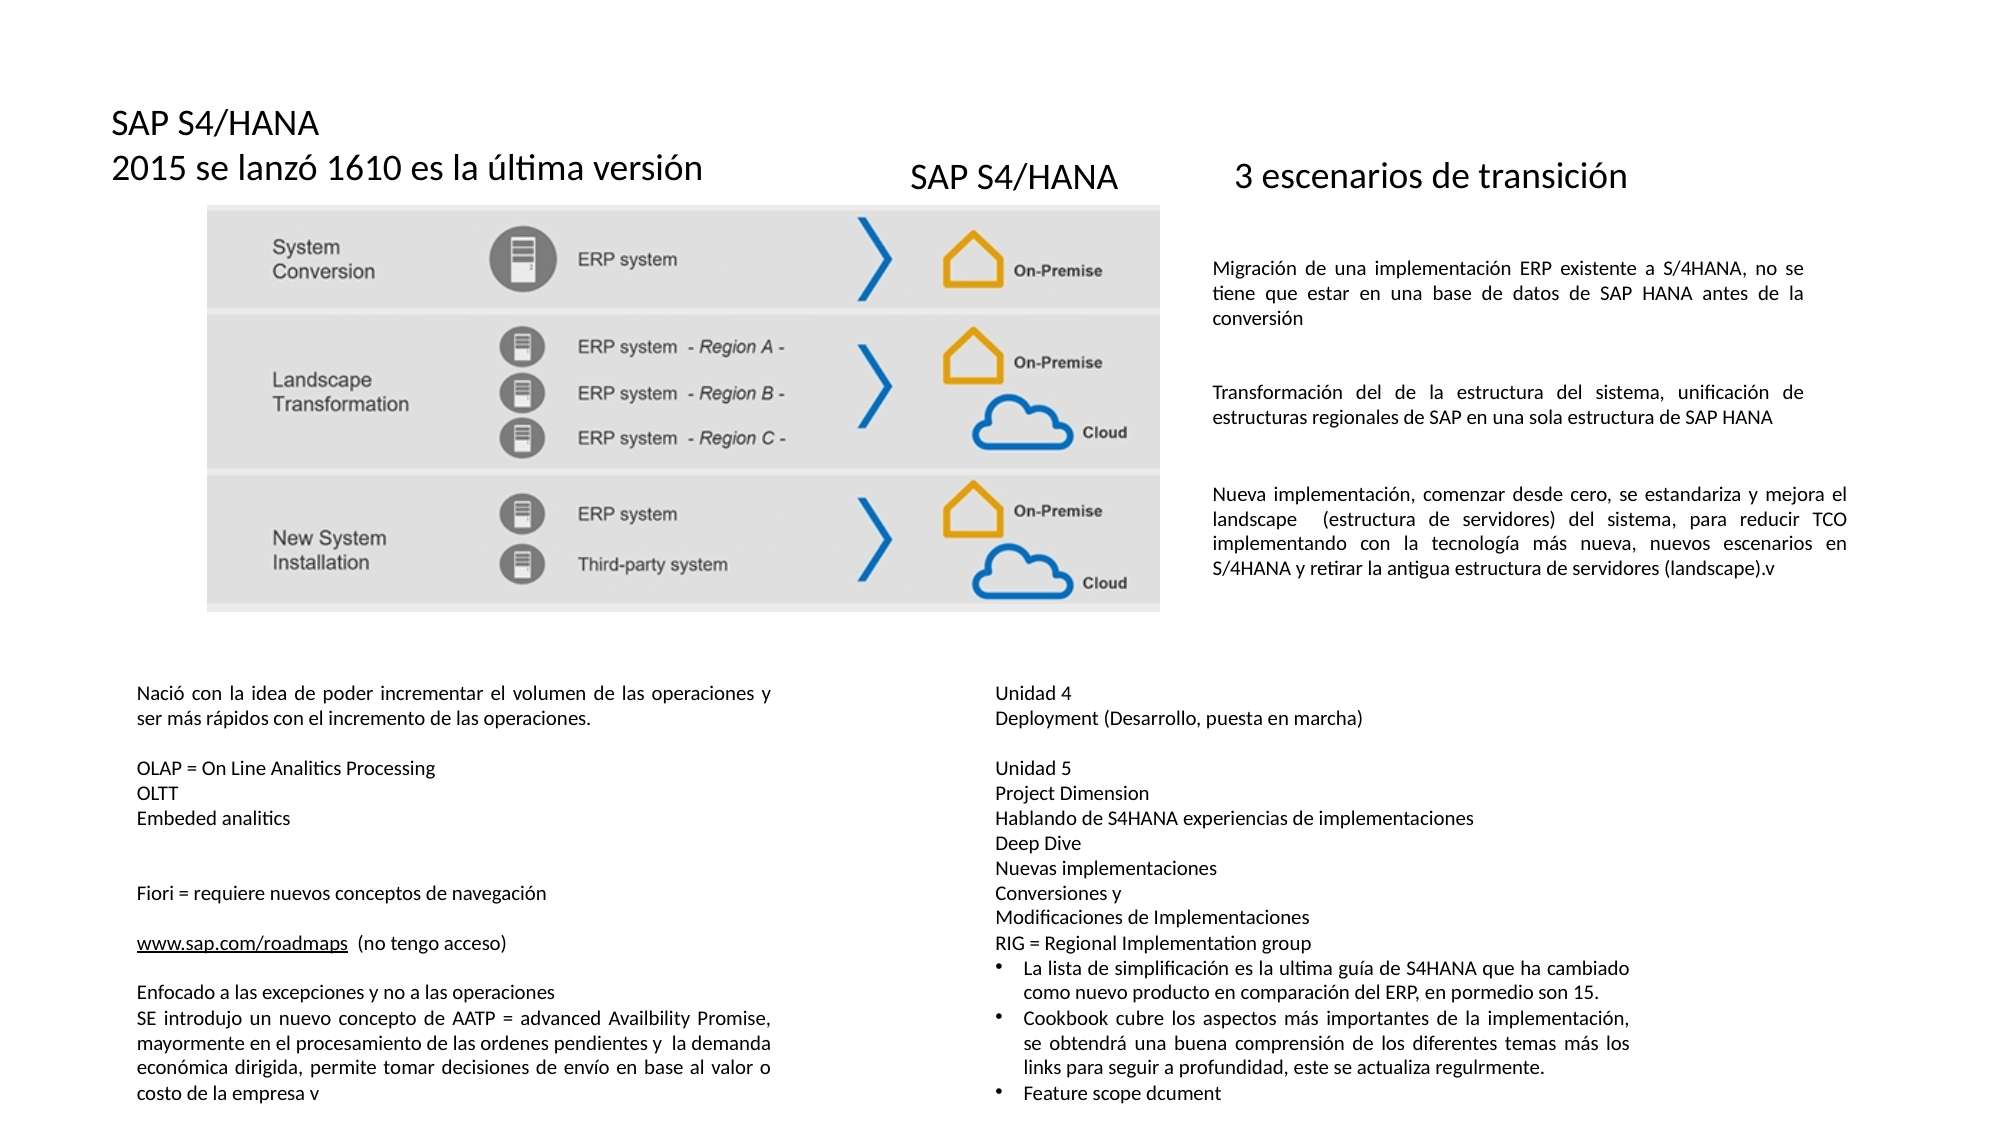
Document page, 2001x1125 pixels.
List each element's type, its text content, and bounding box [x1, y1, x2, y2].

text_box Nueva implementación, comenzar desde cero, se estandariza y mejora el landscape (estructura de servidores) del sistema, para reducir TCO implementando con la tecnología más nueva, nuevos escenarios en S/4HANA y retirar la antigua estructura de servidores (landscape).v [1197, 472, 1863, 588]
text_box Nació con la idea de poder incrementar el volumen de las operaciones y ser más rápidos con el incremento de las operaciones. OLAP = On Line Analitics Processing OLTT Embeded analitics Fiori = requiere nuevos conceptos de navegación www.sap.com/roadmaps (no tengo acceso) Enfocado a las excepciones y no a las operaciones SE introdujo un nuevo concepto de AATP = advanced Availbility Promise, mayormente en el procesamiento de las ordenes pendientes y la demanda económica dirigida, permite tomar decisiones de envío en base al valor o costo de la empresa v [122, 672, 787, 1112]
picture [206, 205, 1160, 612]
text_box Transformación del de la estructura del sistema, unificación de estructuras regionales de SAP en una sola estructura de SAP HANA [1197, 371, 1819, 436]
text_box 3 escenarios de transición [1219, 143, 1644, 204]
text_box SAP S4/HANA [895, 144, 1134, 205]
text_box Unidad 4 Deployment (Desarrollo, puesta en marcha) Unidad 5 Project Dimension Hablando de S4HANA experiencias de implementaciones Deep Dive Nuevas implementaciones Conversiones y Modificaciones de Implementaciones RIG = Regional Implementation group La lista de simplificación es la ultima guía de S4HANA que ha cambiado como nuevo producto en comparación del ERP, en pormedio son 15. Cookbook cubre los aspectos más importantes de la implementación, se obtendrá una buena comprensión de los diferentes temas más los links para seguir a profundidad, este se actualiza regulrmente. Feature scope dcument [980, 672, 1645, 1112]
text_box SAP S4/HANA 2015 se lanzó 1610 es la última versión [96, 90, 719, 286]
text_box Migración de una implementación ERP existente a S/4HANA, no se tiene que estar en una base de datos de SAP HANA antes de la conversión [1197, 247, 1819, 338]
